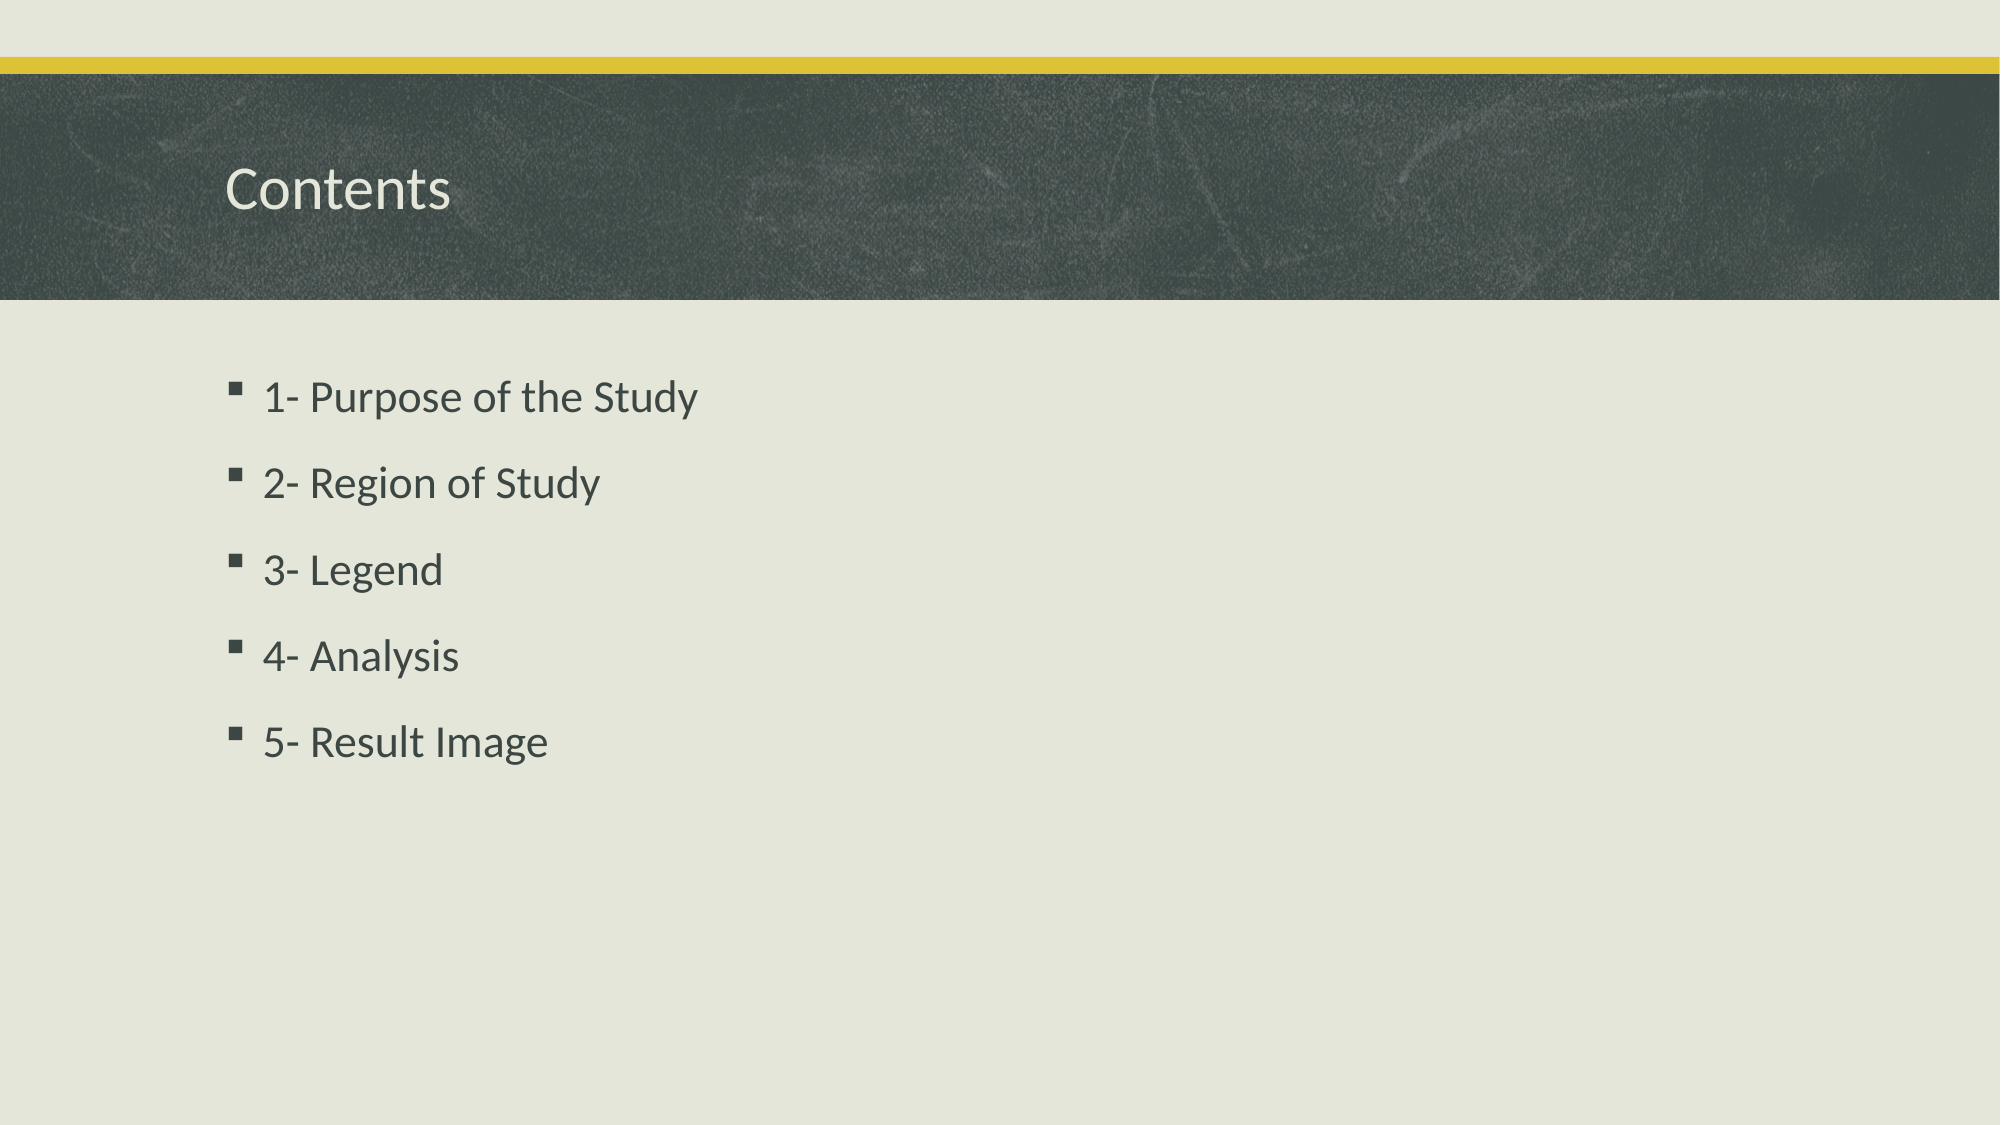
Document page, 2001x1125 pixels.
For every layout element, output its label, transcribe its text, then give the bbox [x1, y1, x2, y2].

title Contents [210, 76, 1790, 300]
list 1- Purpose of the Study 2- Region of Study 3- Legend 4- Analysis 5- Result Image [210, 359, 1790, 1014]
picture [0, 74, 2000, 300]
